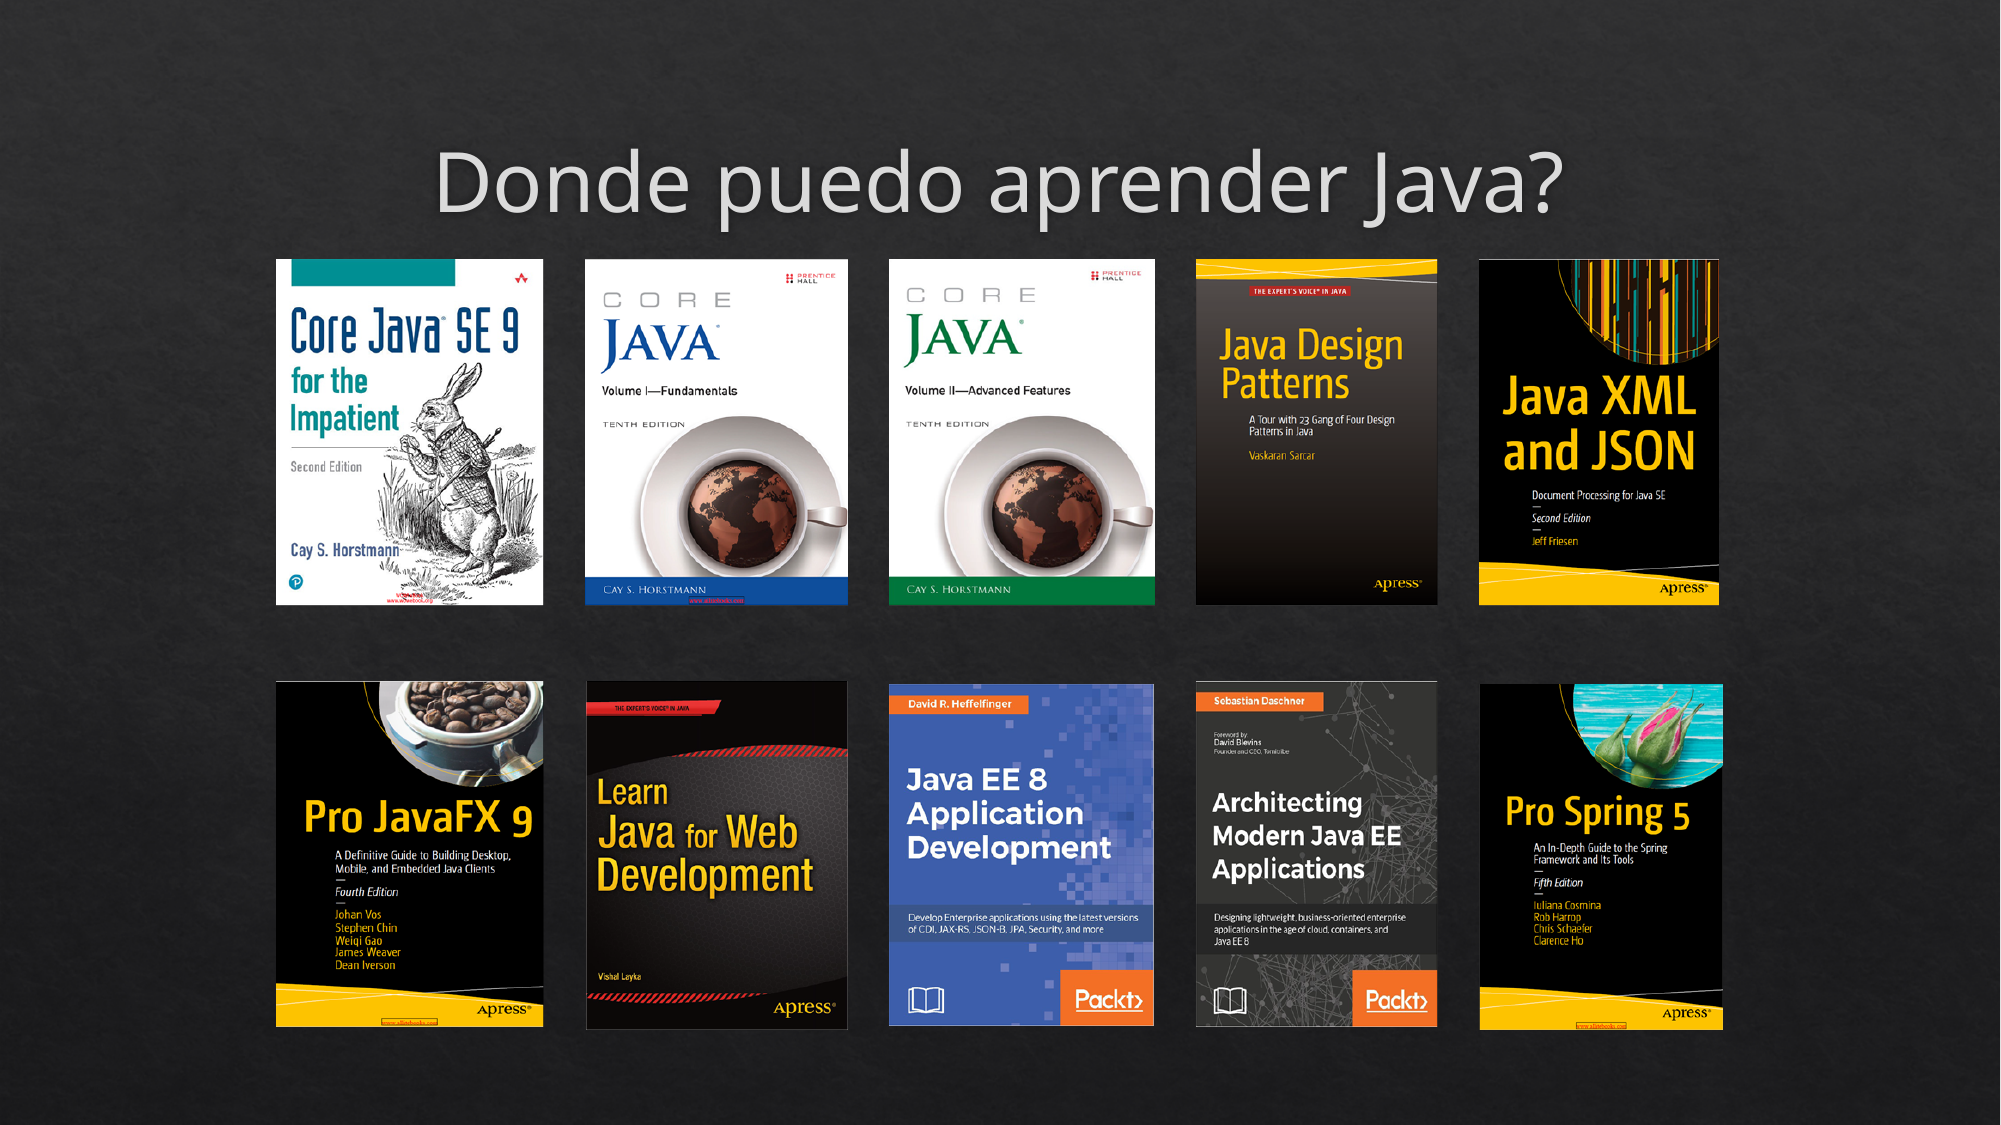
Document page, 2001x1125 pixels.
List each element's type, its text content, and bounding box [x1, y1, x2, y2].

picture [275, 258, 1723, 1031]
title Donde puedo aprender Java? [149, 99, 1849, 260]
